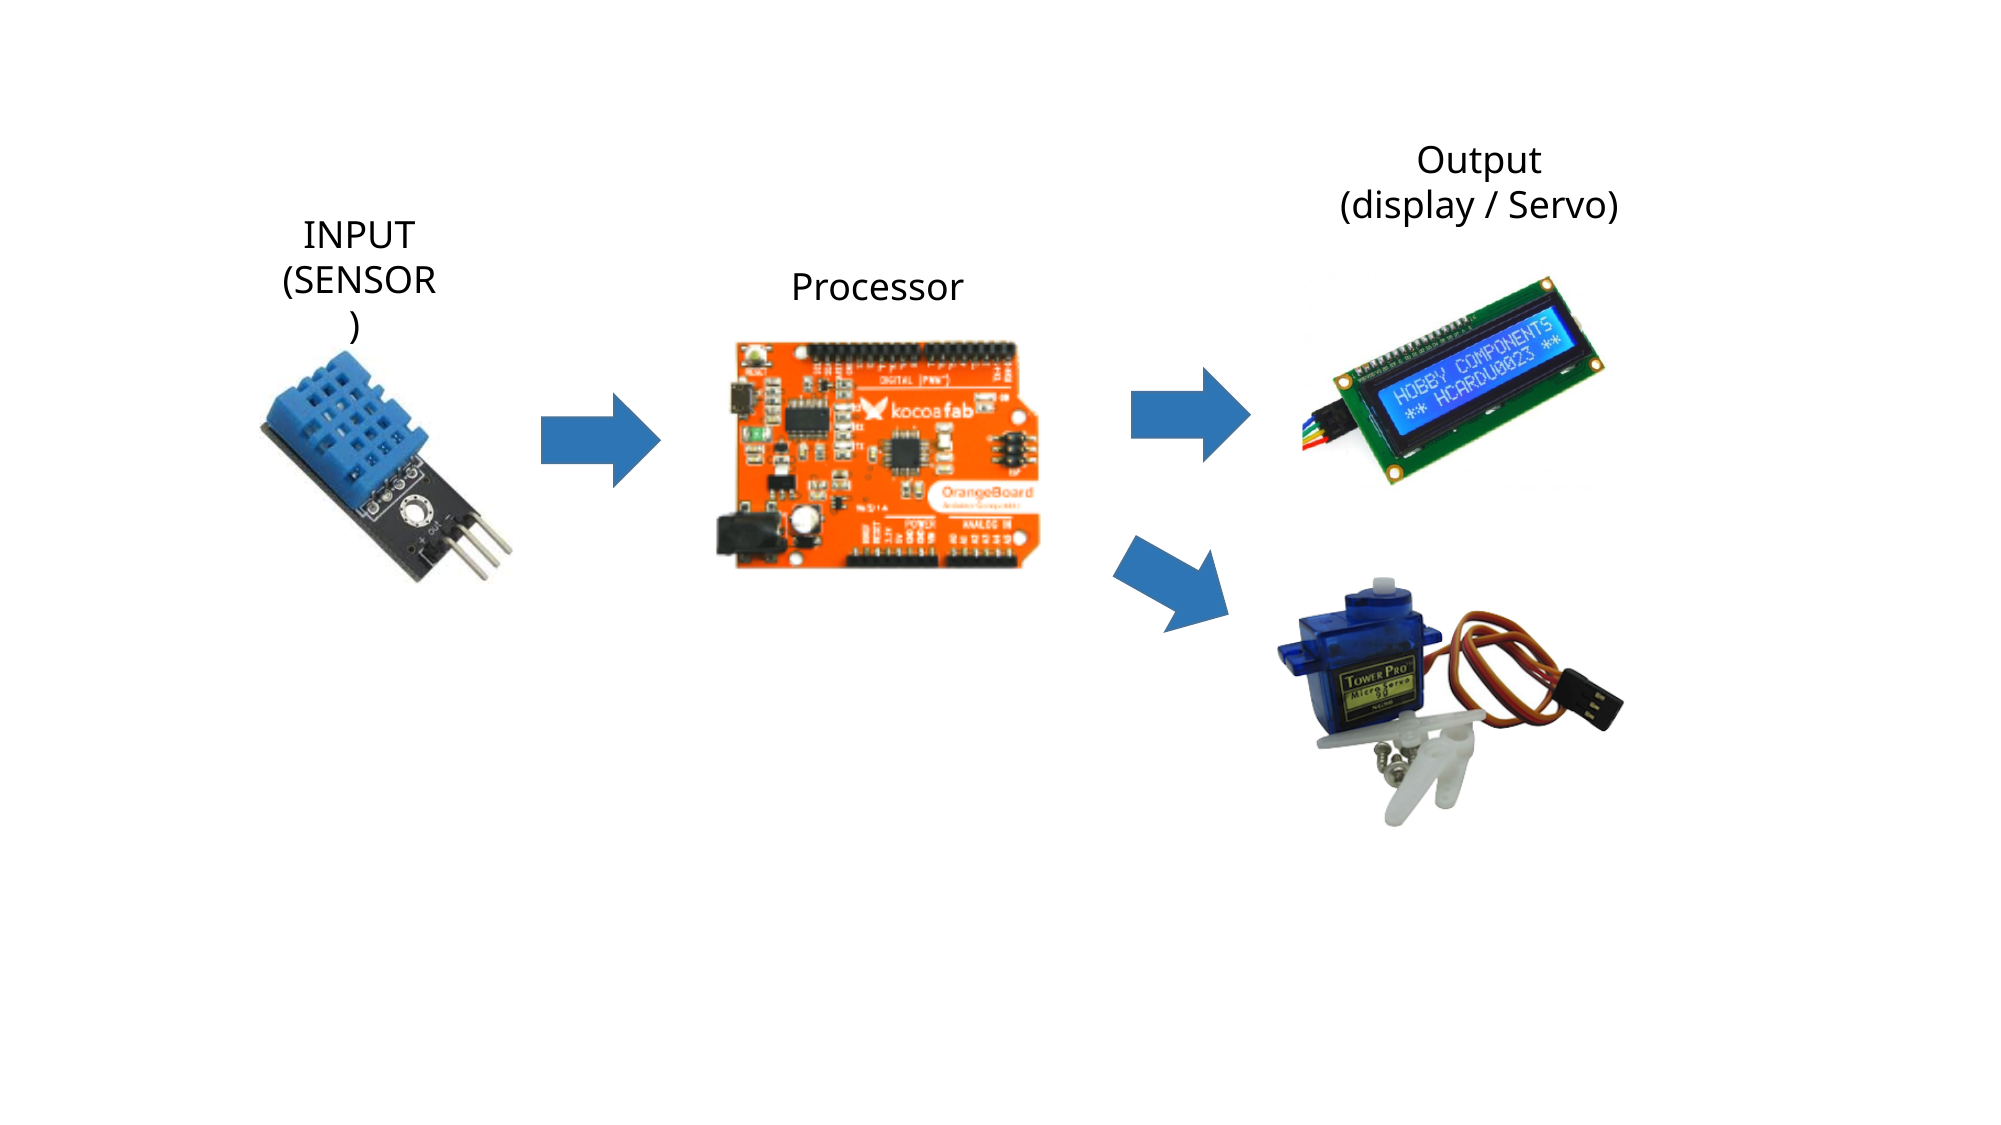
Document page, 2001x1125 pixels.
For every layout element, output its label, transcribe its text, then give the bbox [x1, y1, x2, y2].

text_box [1112, 535, 1229, 633]
text_box [1131, 366, 1252, 463]
text_box Processor [762, 255, 1003, 316]
text_box INPUT (SENSOR) [263, 203, 456, 345]
text_box Output (display / Servo) [1309, 128, 1650, 233]
picture [222, 345, 530, 586]
text_box [541, 392, 662, 489]
picture [1286, 263, 1650, 494]
picture [692, 322, 1066, 586]
picture [1264, 553, 1628, 840]
